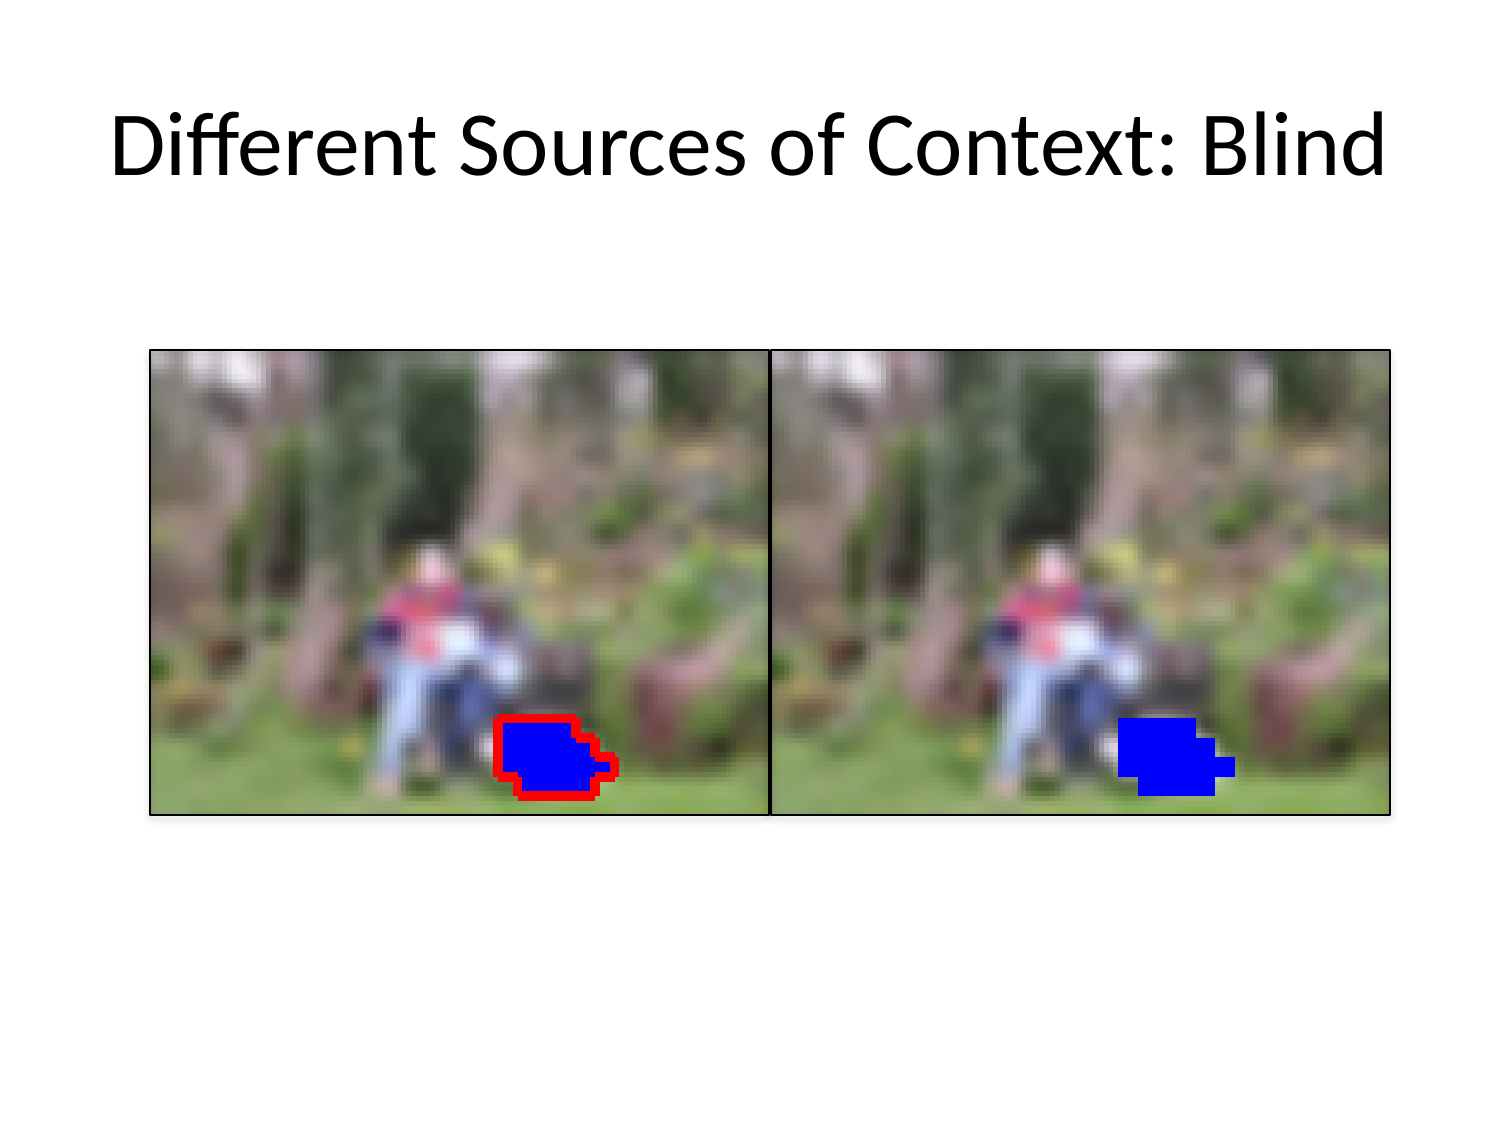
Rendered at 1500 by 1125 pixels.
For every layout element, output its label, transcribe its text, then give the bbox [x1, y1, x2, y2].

picture [149, 350, 1391, 817]
title Different Sources of Context: Blind [75, 45, 1425, 233]
